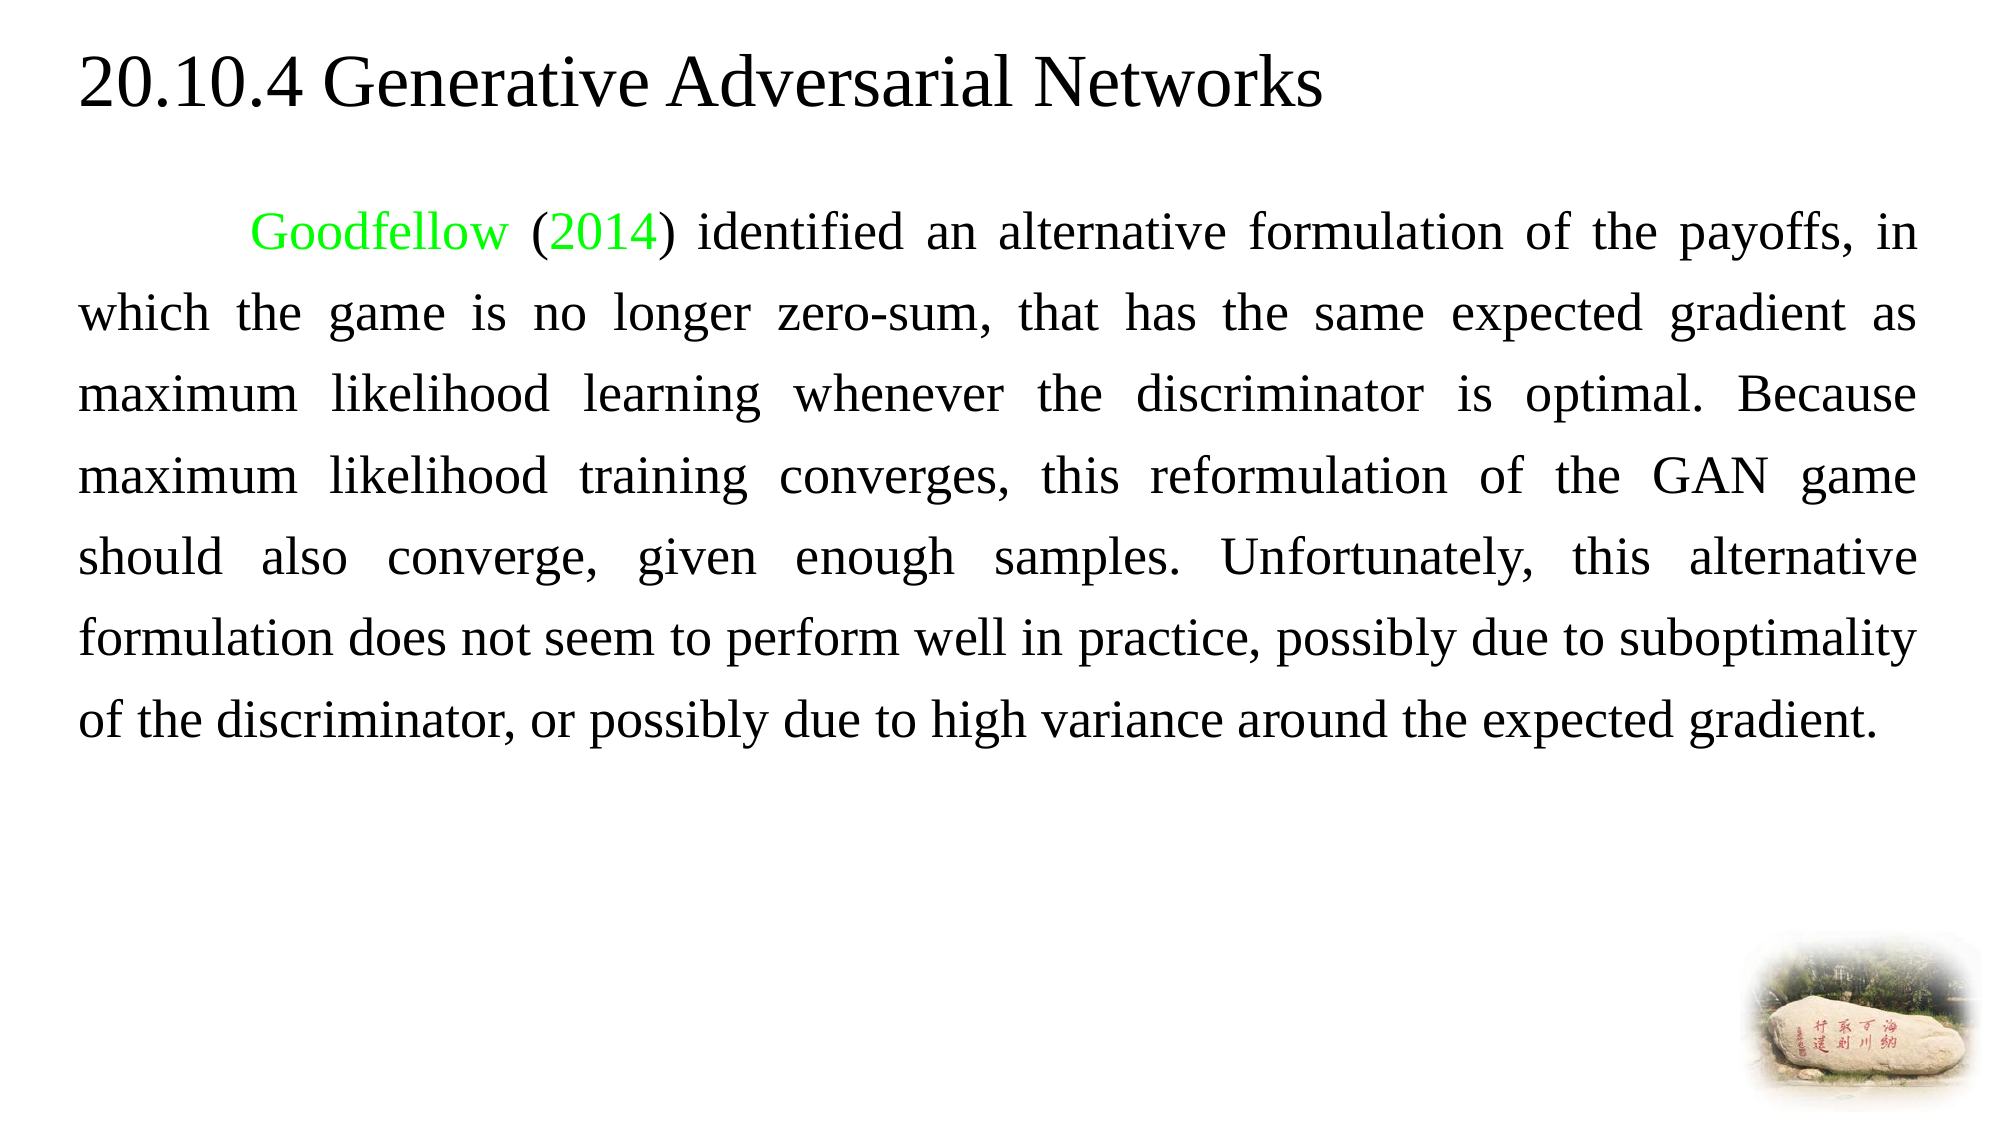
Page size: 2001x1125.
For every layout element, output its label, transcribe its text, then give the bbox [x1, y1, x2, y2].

title 20.10.4 Generative Adversarial Networks [63, 21, 1936, 142]
list Goodfellow (2014) identified an alternative formulation of the payoffs, in which the game is no longer zero-sum, that has the same expected gradient as maximum likelihood learning whenever the discriminator is optimal. Because maximum likelihood training converges, this reformulation of the GAN game should also converge, given enough samples. Unfortunately, this alternative formulation does not seem to perform well in practice, possibly due to suboptimality of the discriminator, or possibly due to high variance around the expected gradient. [63, 171, 1936, 1014]
picture [1740, 927, 1985, 1112]
